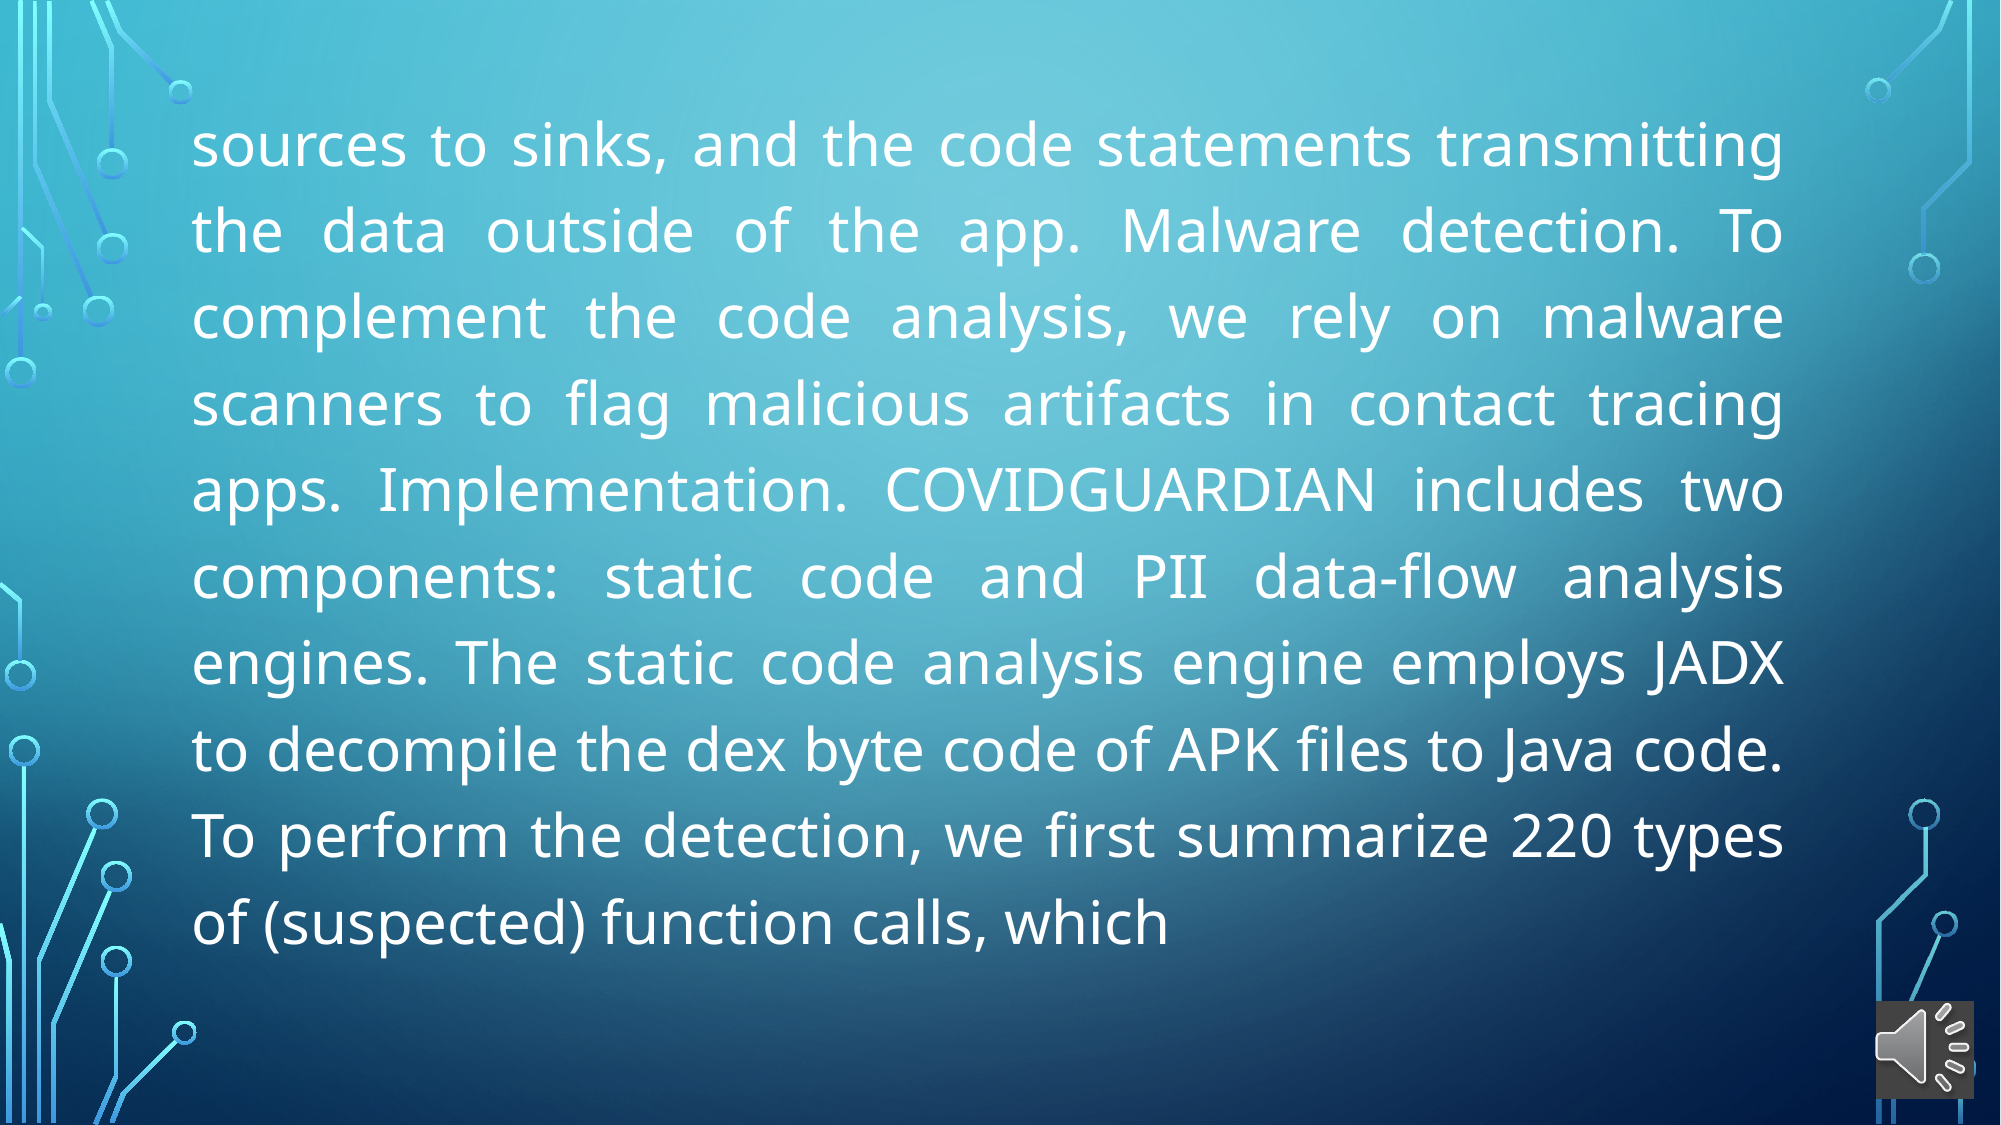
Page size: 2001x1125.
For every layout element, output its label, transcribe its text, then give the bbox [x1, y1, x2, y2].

list sources to sinks, and the code statements transmitting the data outside of the app. Malware detection. To complement the code analysis, we rely on malware scanners to flag malicious artifacts in contact tracing apps. Implementation. COVIDGUARDIAN includes two components: static code and PII data-flow analysis engines. The static code analysis engine employs JADX to decompile the dex byte code of APK files to Java code. To perform the detection, we first summarize 220 types of (suspected) function calls, which [176, 84, 1802, 1027]
picture [1874, 999, 1976, 1101]
